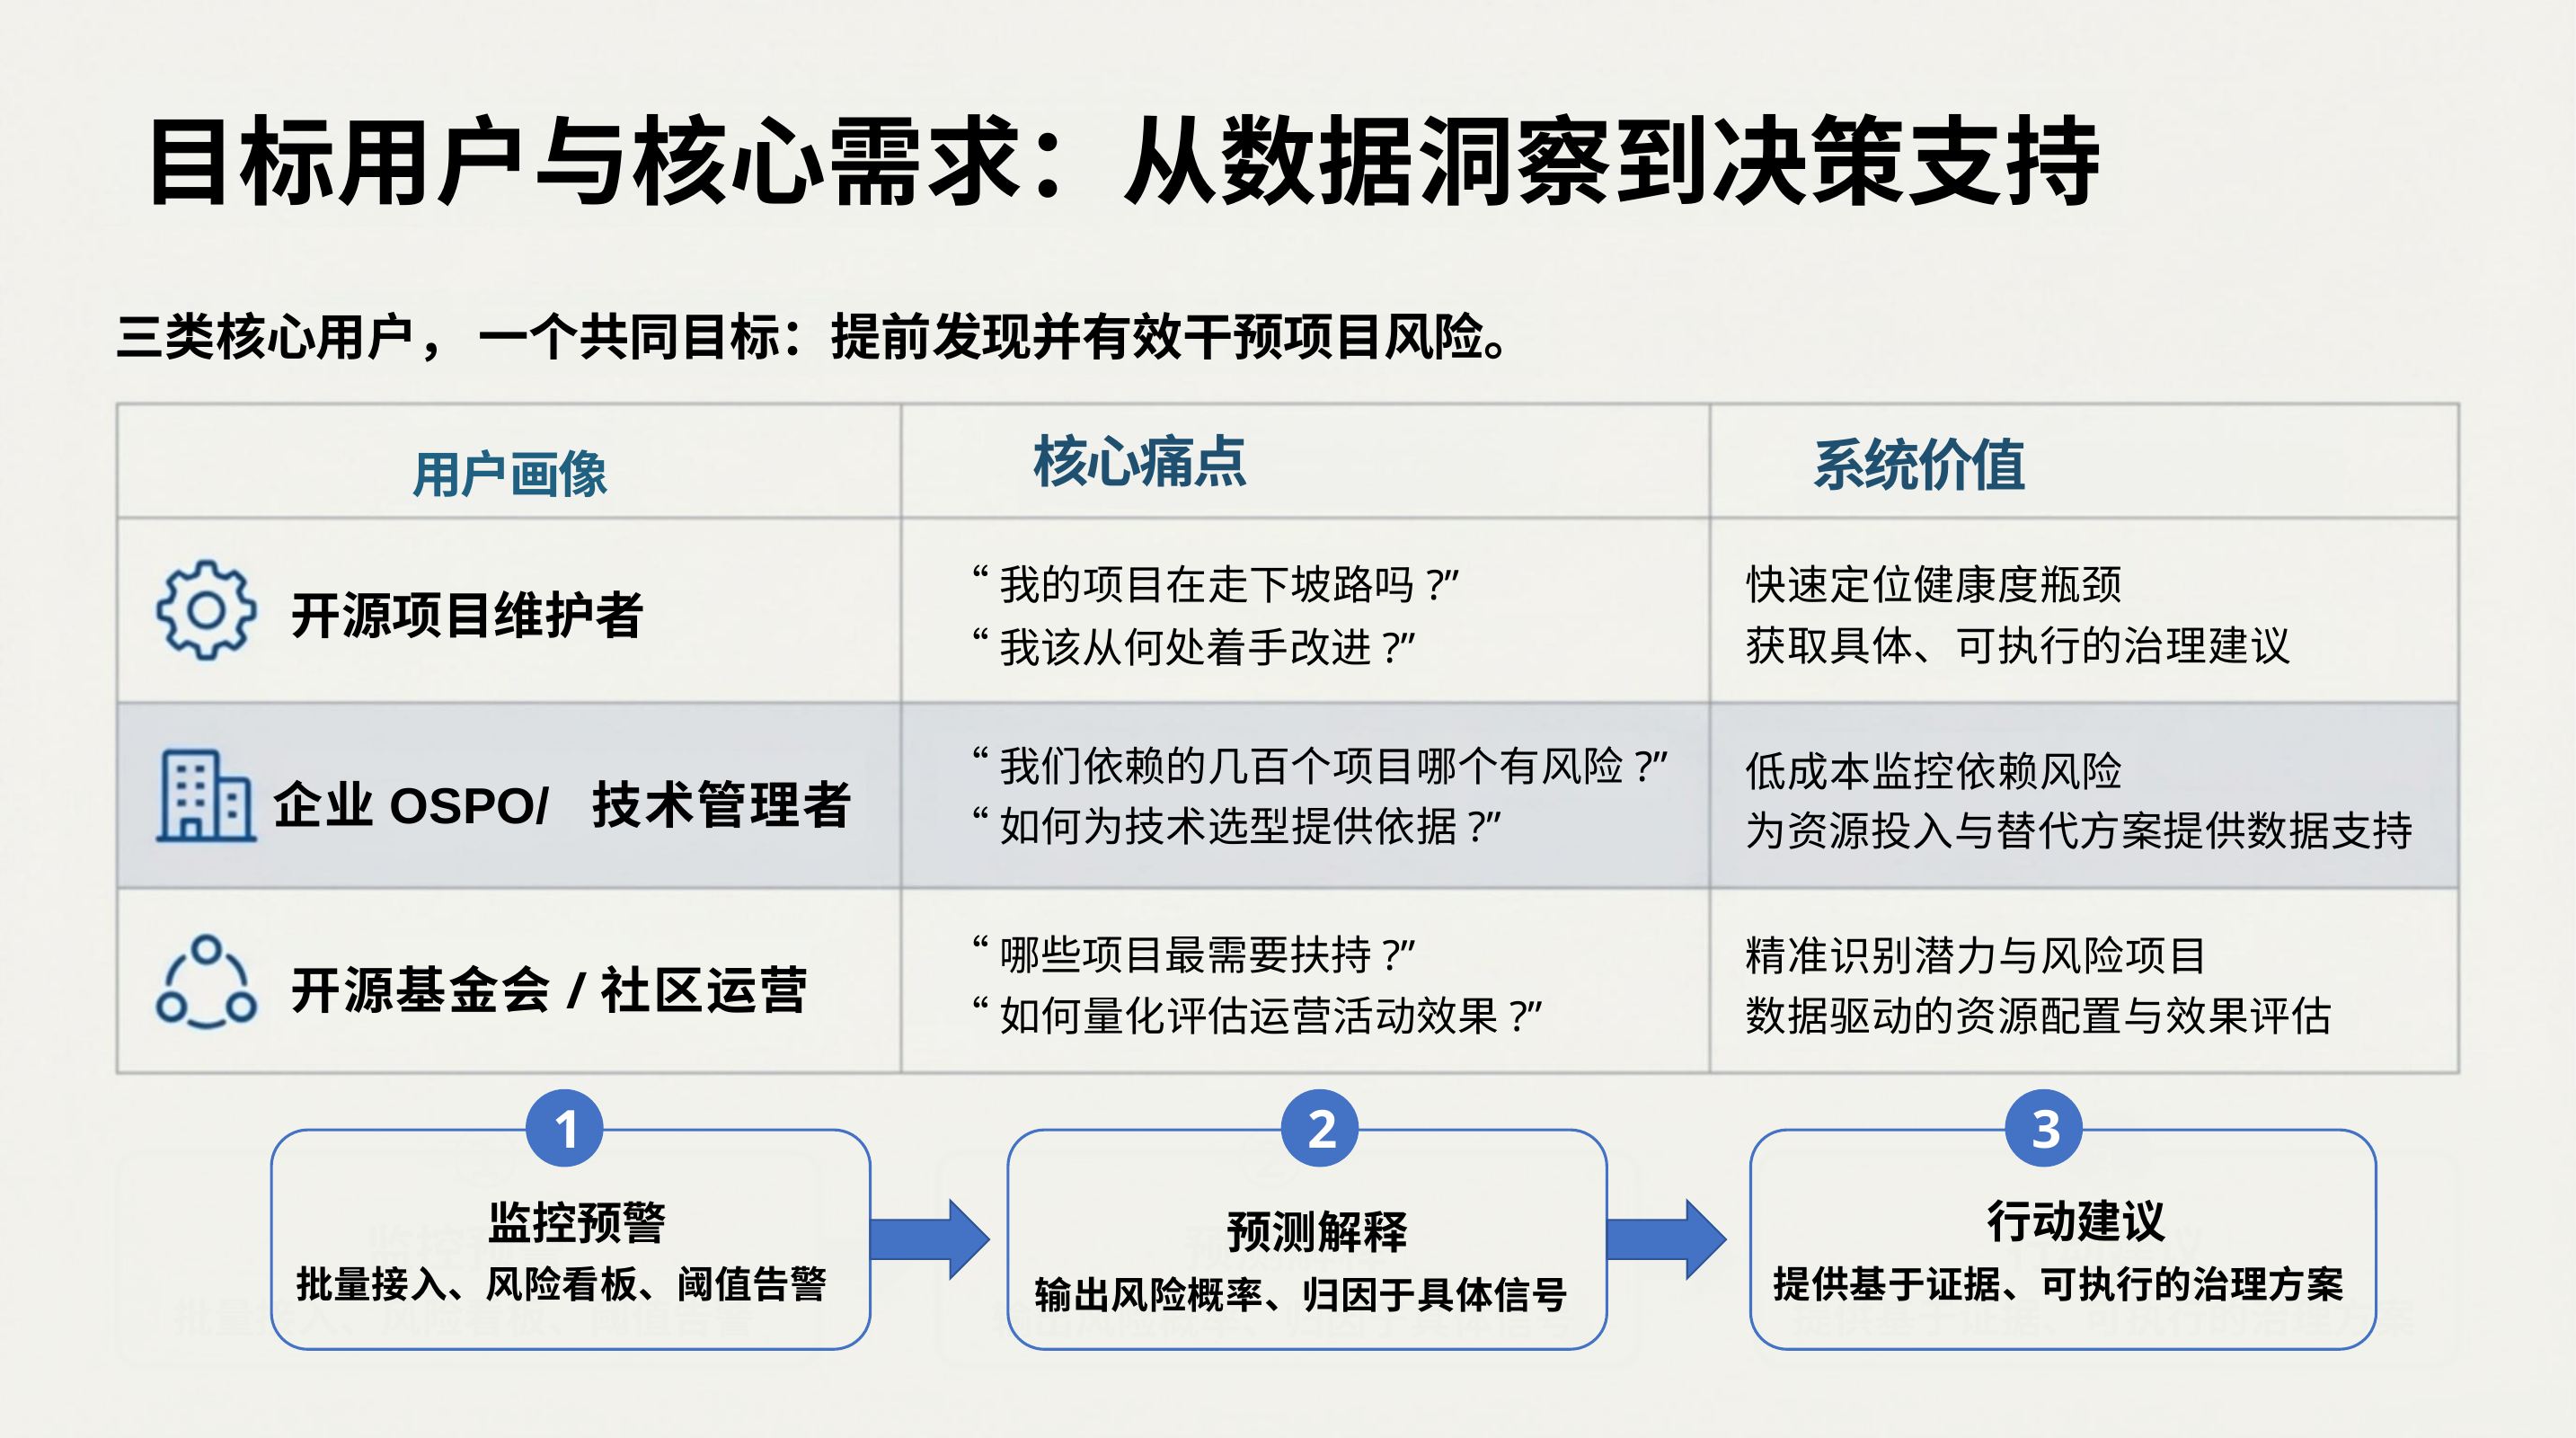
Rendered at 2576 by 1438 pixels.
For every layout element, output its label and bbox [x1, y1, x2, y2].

text_box [1280, 1088, 1421, 1189]
text_box [525, 1088, 666, 1189]
picture [0, 0, 2576, 1438]
text_box [2005, 1088, 2145, 1189]
